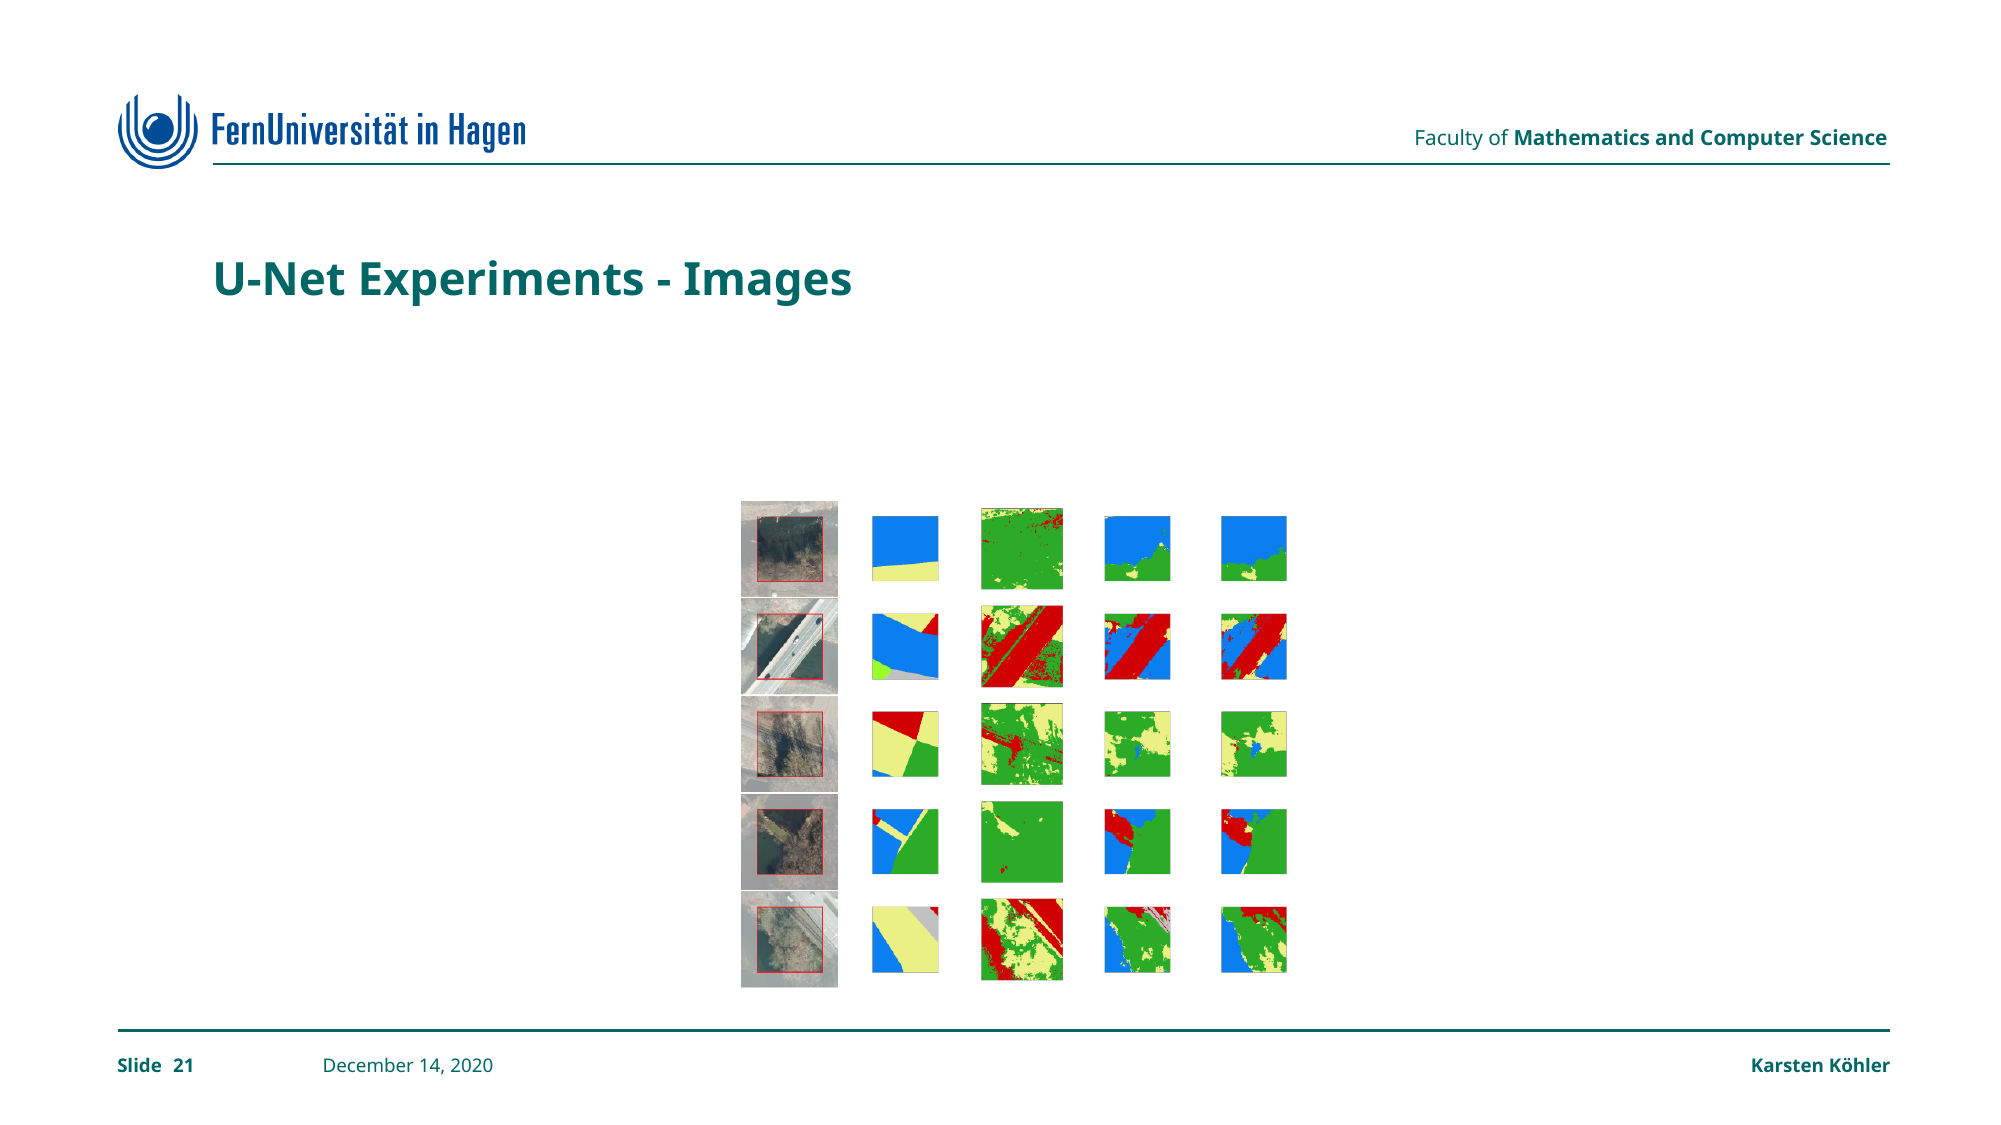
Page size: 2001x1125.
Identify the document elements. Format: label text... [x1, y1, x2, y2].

title U-Net Experiments - Images [212, 249, 1890, 315]
slide_number 21 [173, 1054, 280, 1094]
picture [118, 94, 525, 169]
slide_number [322, 1054, 528, 1094]
picture [728, 491, 1308, 988]
footer Karsten Köhler [595, 1054, 1891, 1094]
